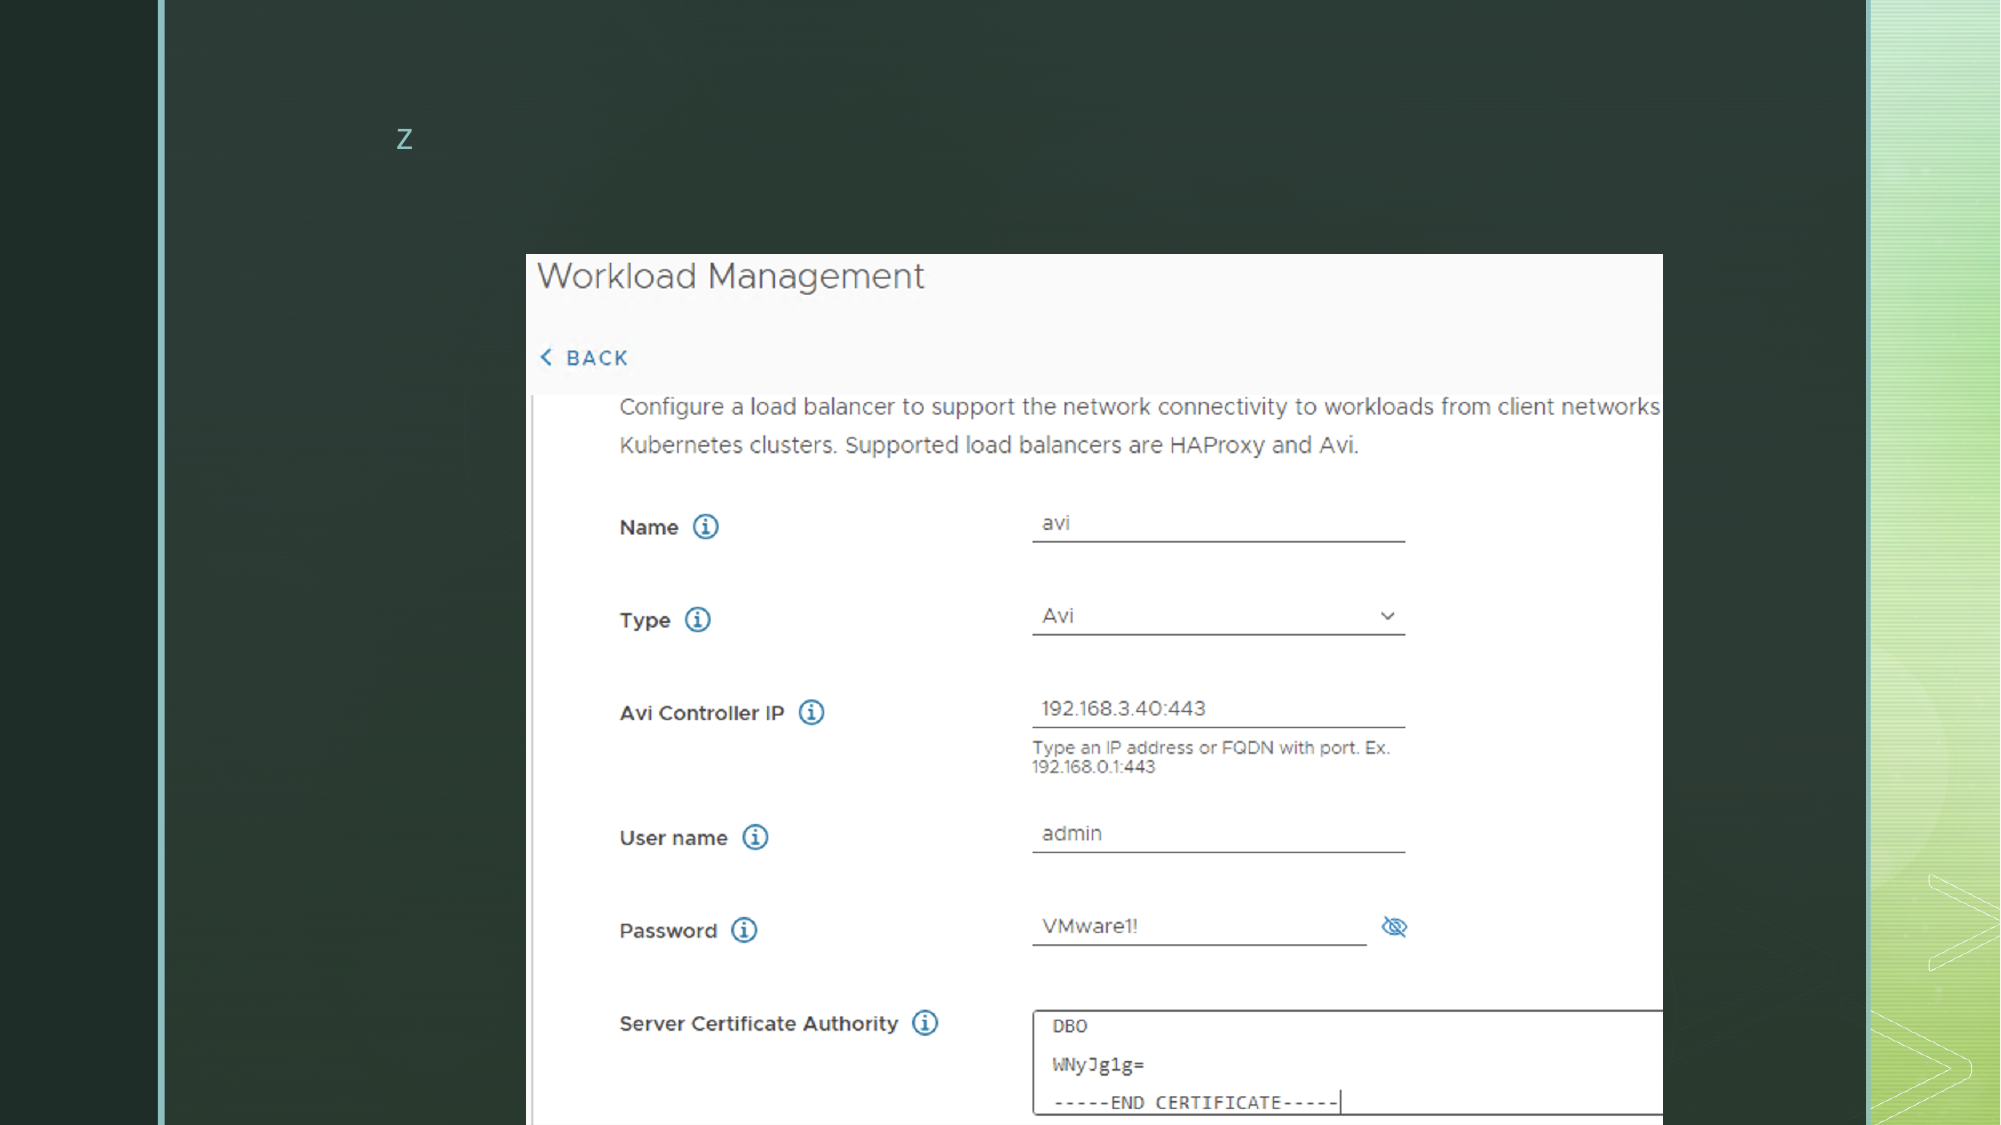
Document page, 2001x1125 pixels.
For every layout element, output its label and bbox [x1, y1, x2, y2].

picture [1871, 0, 2001, 1125]
picture [525, 253, 1663, 1125]
